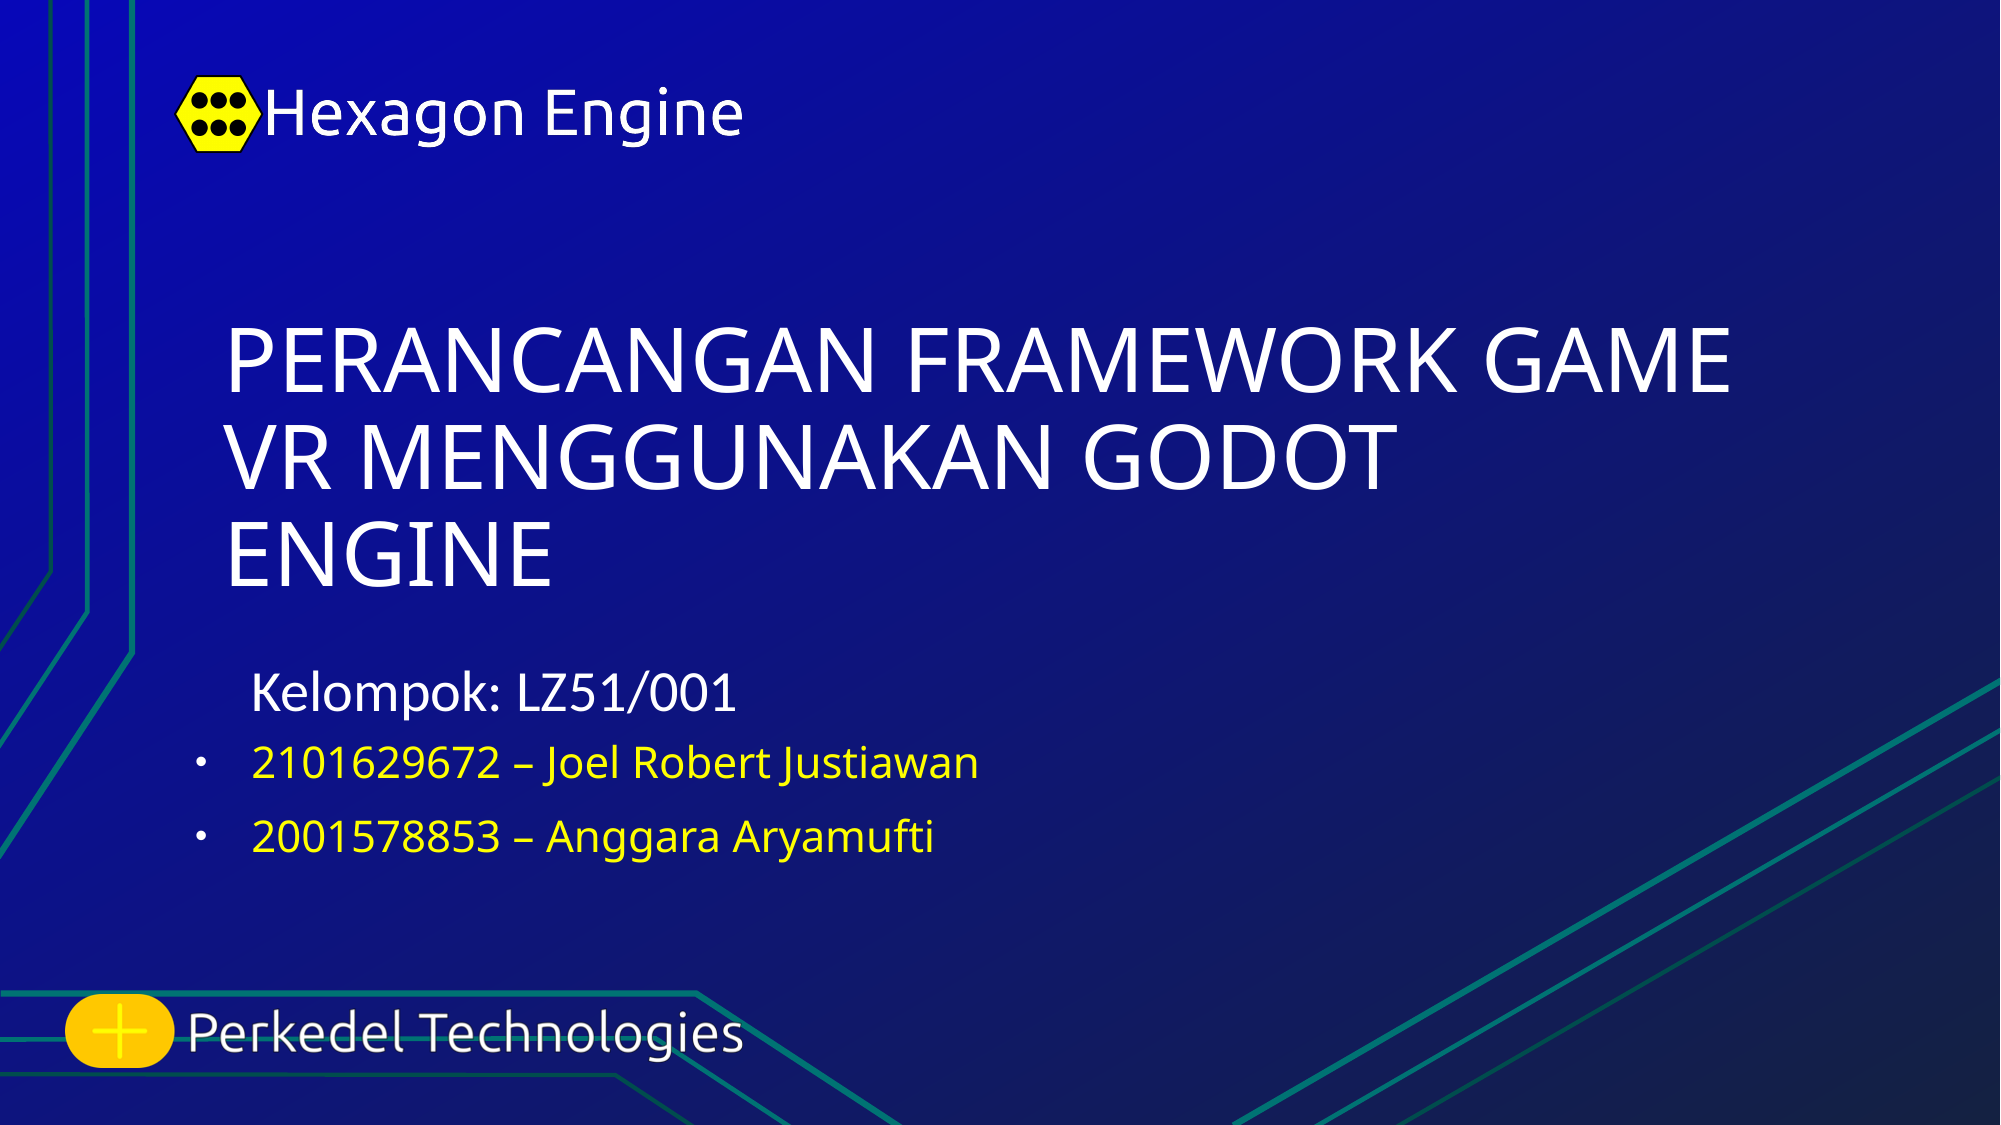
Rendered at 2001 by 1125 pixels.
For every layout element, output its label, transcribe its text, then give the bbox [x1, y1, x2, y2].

subtitle 2101629672 – Joel Robert Justiawan 2001578853 – Anggara Aryamufti [174, 725, 1608, 900]
picture [174, 74, 743, 153]
title PERANCANGAN FRAMEWORK GAME VR MENGGUNAKAN GODOT ENGINE [203, 287, 1763, 616]
picture [64, 994, 743, 1068]
text_box Kelompok: LZ51/001 [236, 645, 1225, 731]
